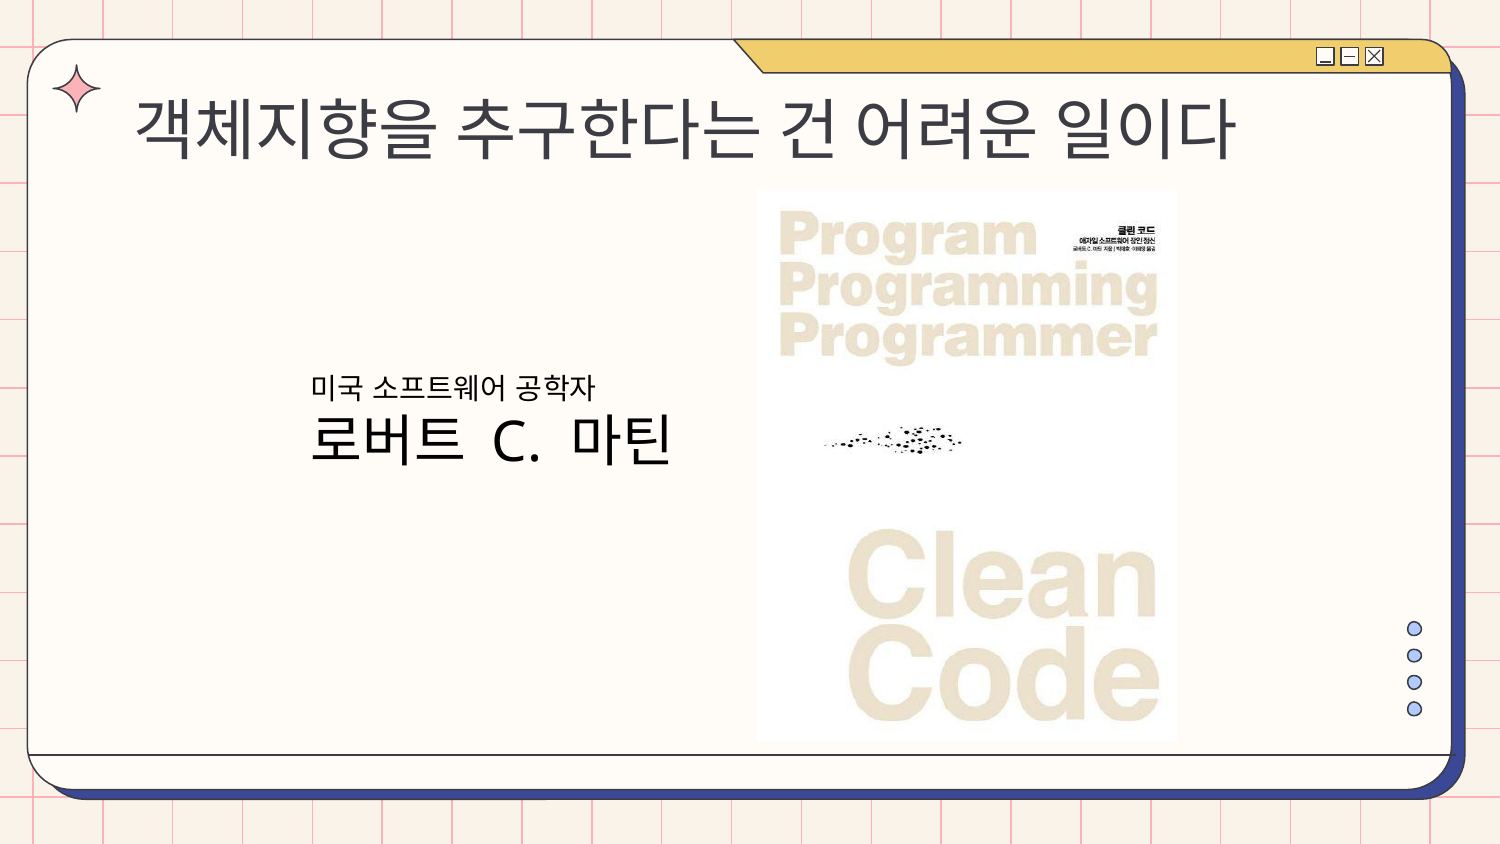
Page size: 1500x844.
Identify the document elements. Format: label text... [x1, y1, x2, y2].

title 객체지향을 추구한다는 건 어려운 일이다 [118, 72, 1382, 167]
text_box 미국 소프트웨어 공학자 로버트 C. 마틴 [295, 354, 752, 488]
picture [757, 190, 1177, 743]
